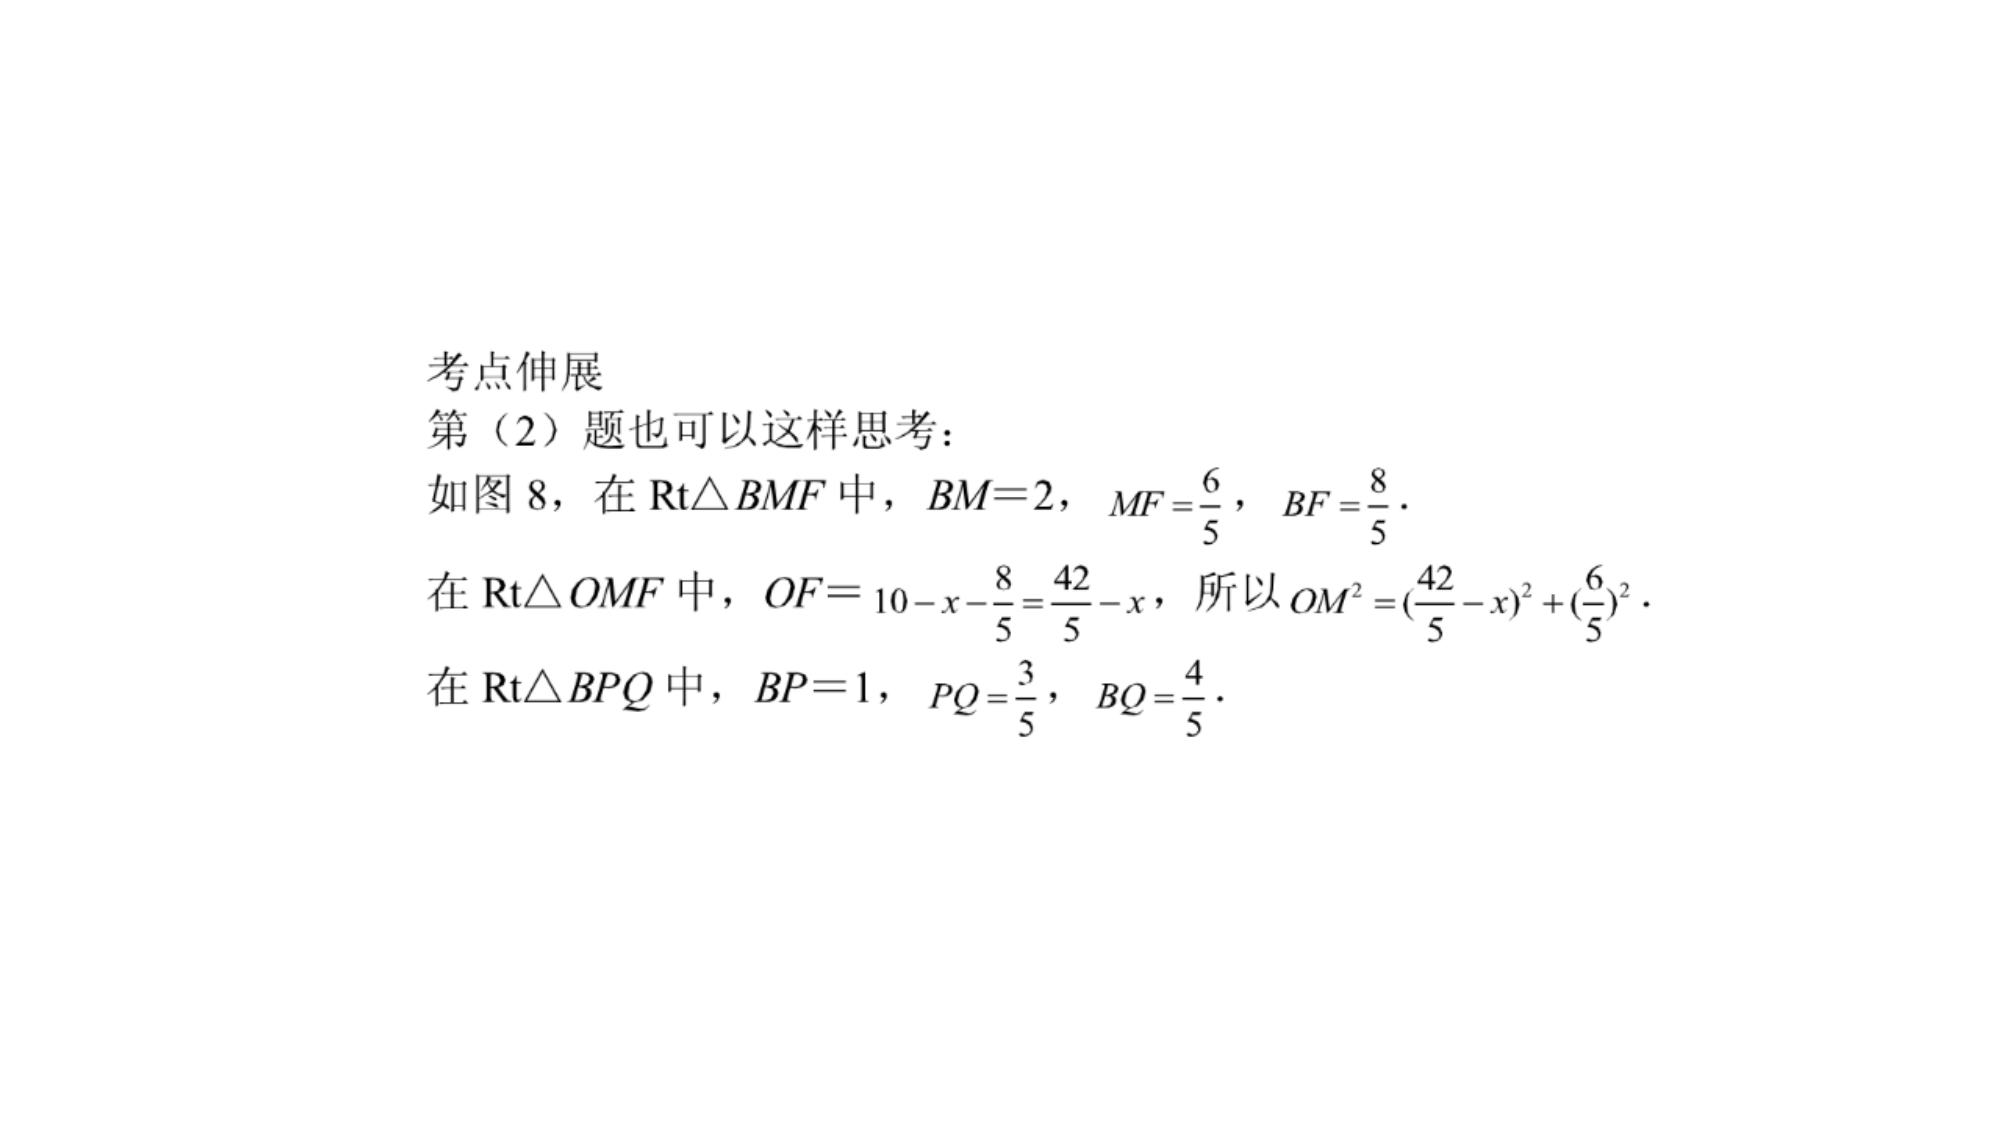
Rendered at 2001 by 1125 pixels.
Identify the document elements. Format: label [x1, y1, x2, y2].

picture [287, 341, 1713, 784]
